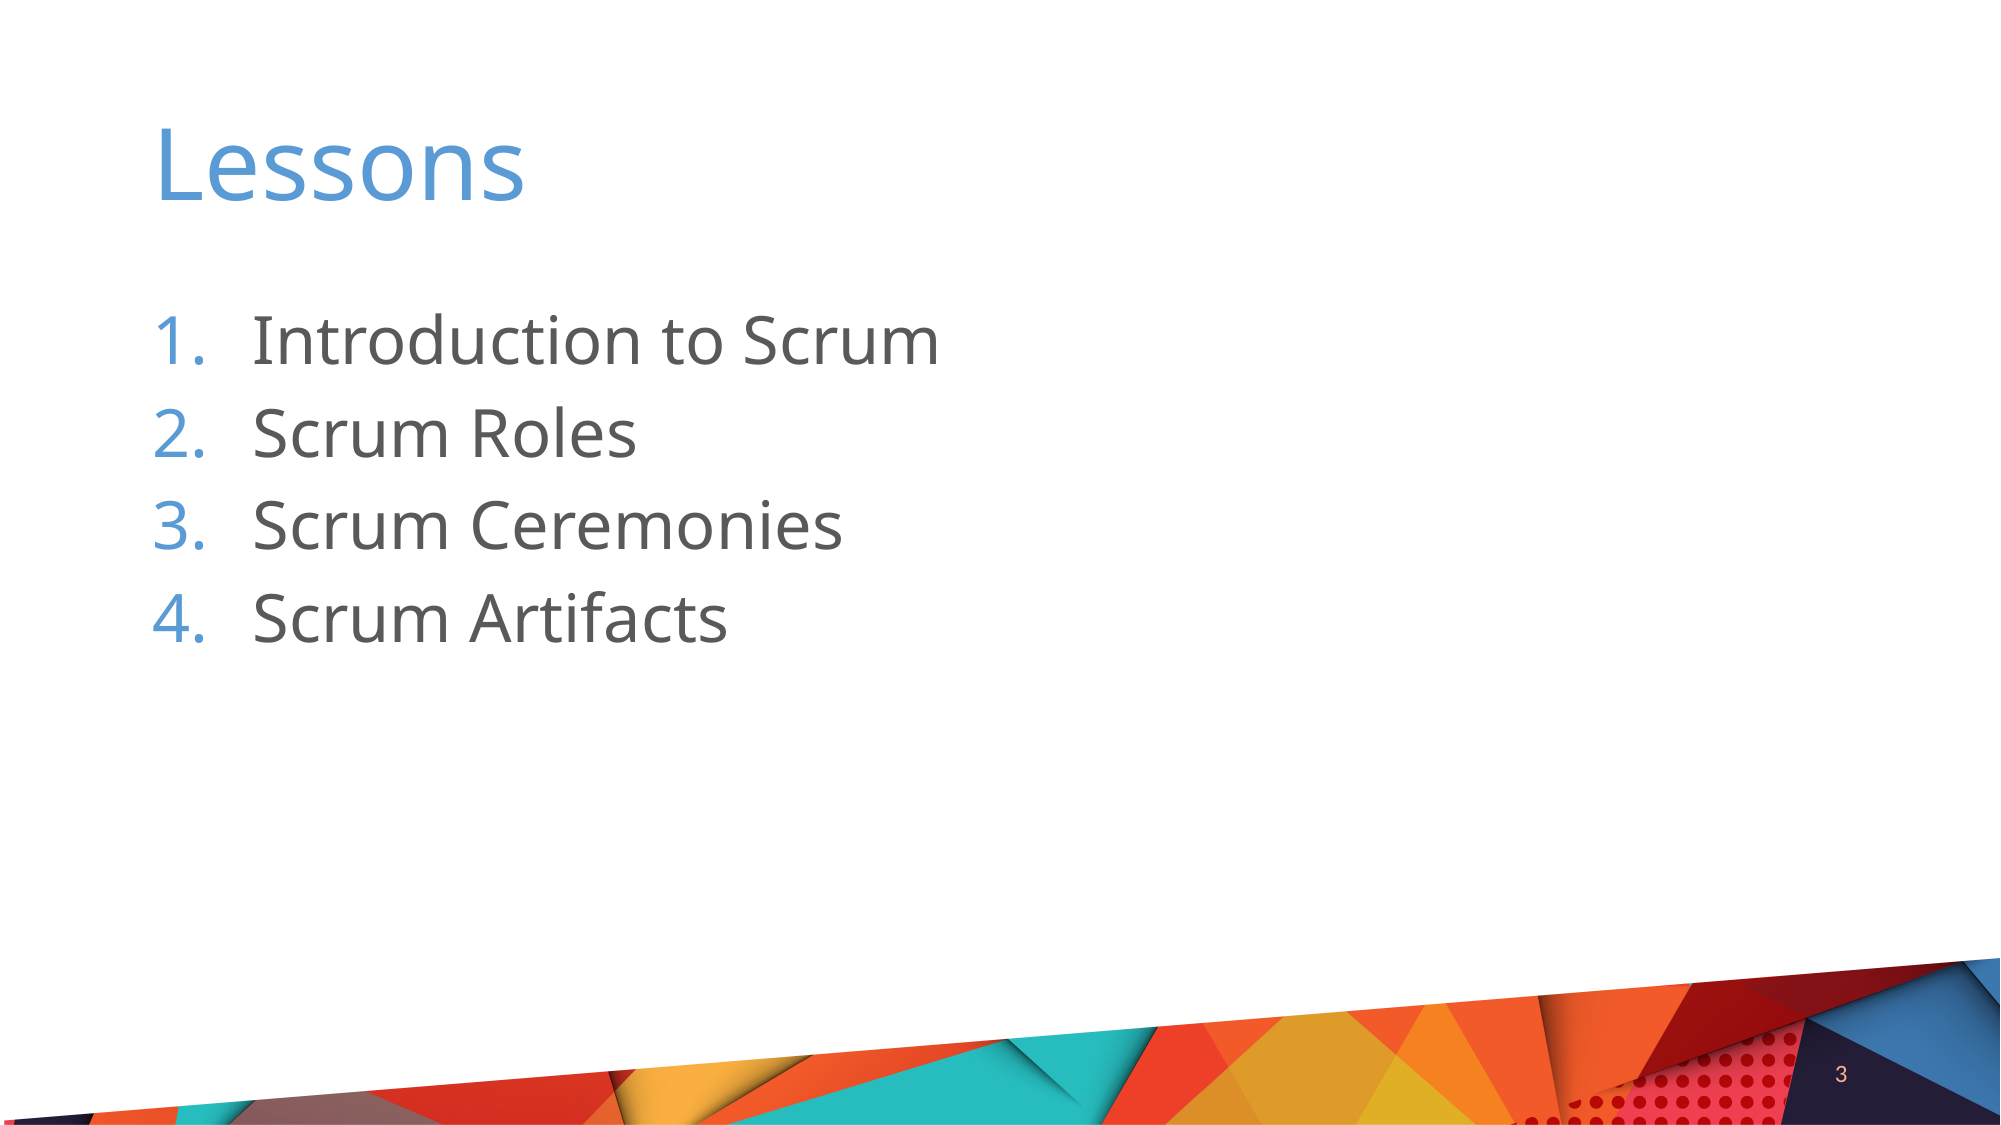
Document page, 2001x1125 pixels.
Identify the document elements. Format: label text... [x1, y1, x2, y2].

picture [0, 0, 2001, 1125]
slide_number 3 [1412, 1042, 1863, 1103]
title Lessons [137, 59, 1863, 278]
list Introduction to Scrum Scrum Roles Scrum Ceremonies Scrum Artifacts [137, 299, 1863, 1014]
